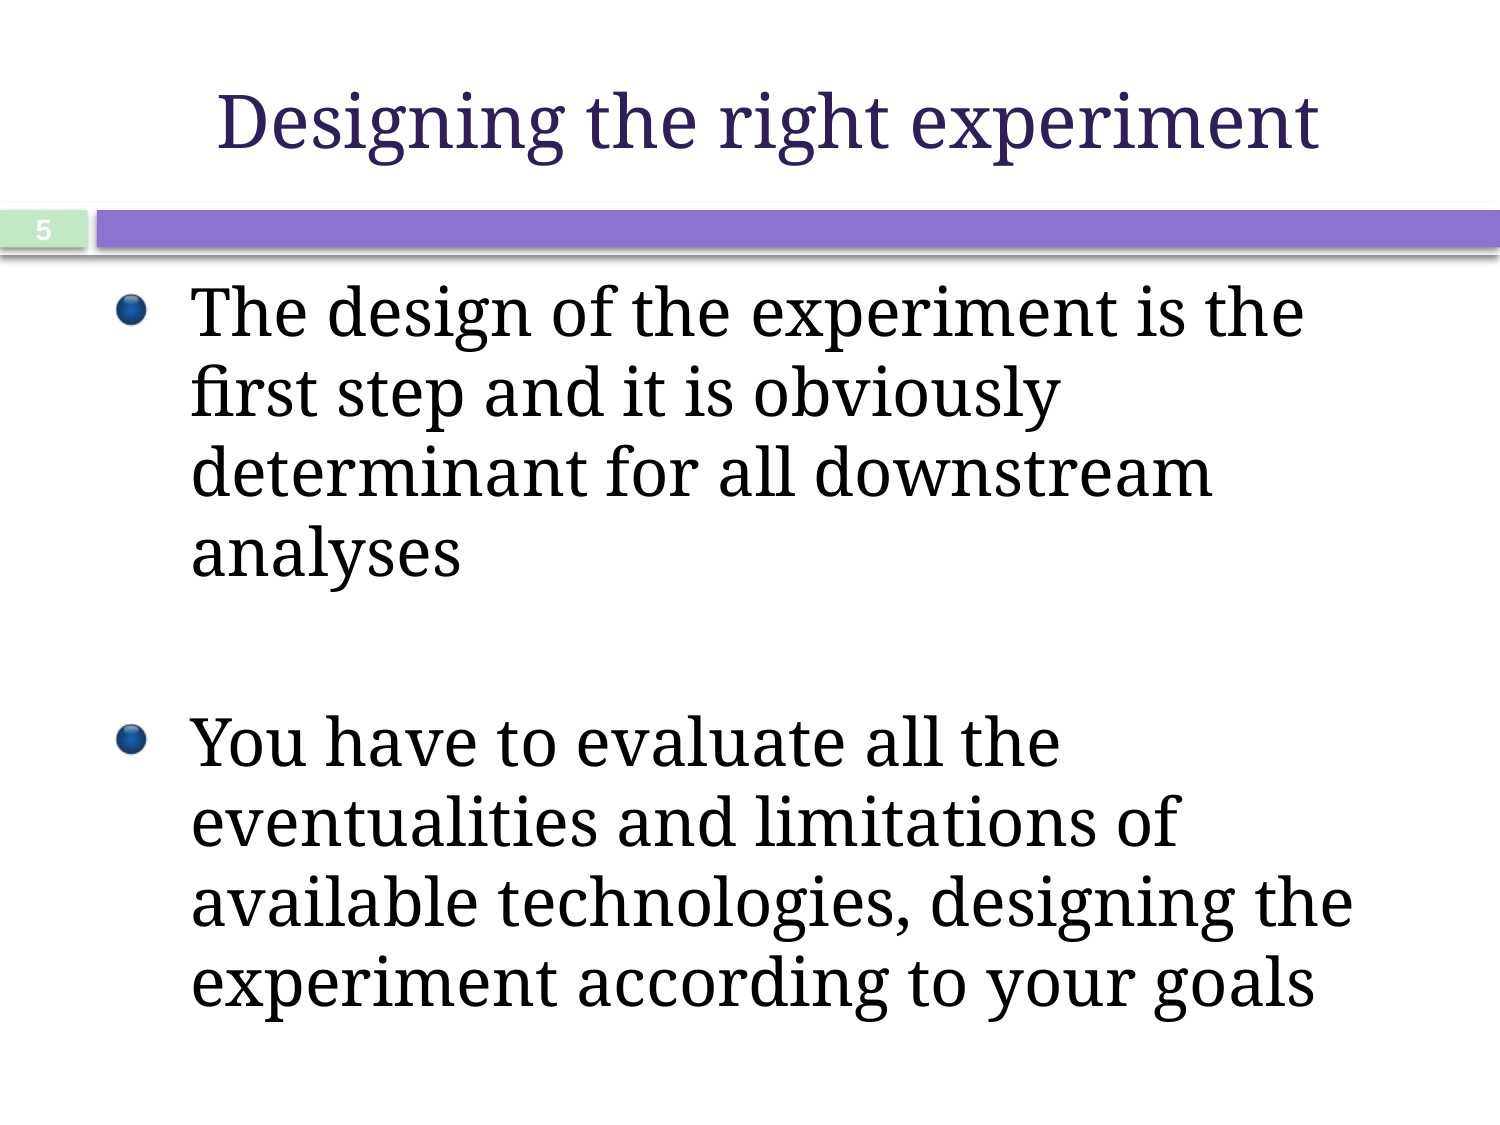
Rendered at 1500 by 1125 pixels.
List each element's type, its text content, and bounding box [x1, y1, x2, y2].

picture [115, 293, 148, 327]
title Designing the right experiment [100, 37, 1438, 200]
slide_number 5 [0, 208, 88, 249]
picture [115, 723, 148, 756]
list The design of the experiment is the first step and it is obviously determinant for all downstream analyses You have to evaluate all the eventualities and limitations of available technologies, designing the experiment according to your goals [100, 262, 1459, 1085]
